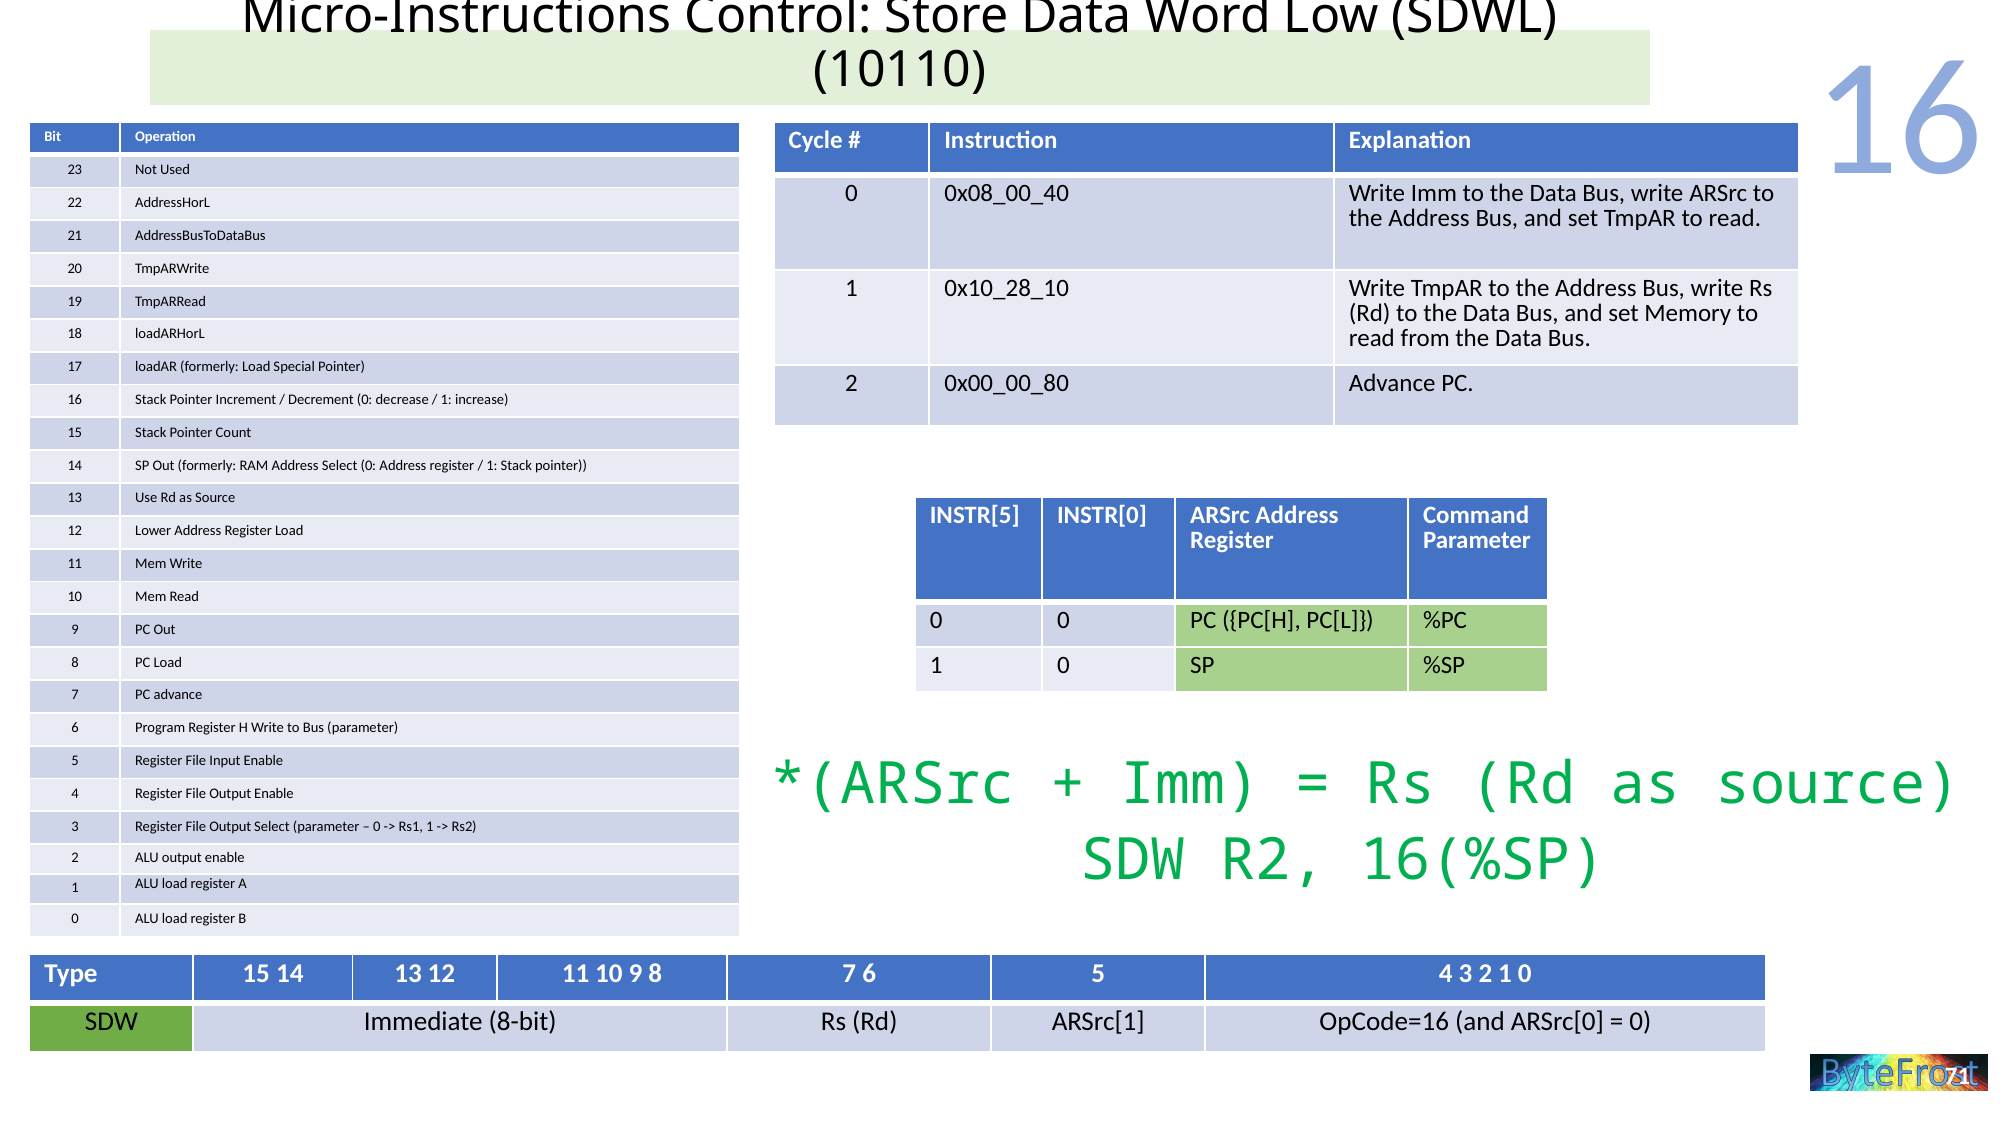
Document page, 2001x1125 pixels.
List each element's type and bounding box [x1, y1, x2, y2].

table_cell [775, 271, 928, 364]
table_cell [1206, 1006, 1765, 1051]
table_cell [30, 905, 119, 936]
table_cell [121, 582, 739, 613]
table_cell [121, 517, 739, 548]
table_cell [121, 221, 739, 252]
table_cell [121, 418, 739, 449]
table_cell [30, 615, 119, 646]
table_cell [930, 271, 1333, 364]
table_header [30, 123, 119, 152]
table_cell [30, 779, 119, 810]
table_cell [930, 366, 1333, 425]
table_header [353, 955, 496, 1000]
table_cell [30, 582, 119, 613]
table_cell [194, 1006, 726, 1051]
text_box [1535, 1044, 1986, 1105]
table_cell [30, 875, 119, 903]
table_cell [121, 157, 739, 187]
table_cell [121, 385, 739, 416]
picture [1810, 1054, 1988, 1091]
table_cell [121, 779, 739, 810]
table_cell [30, 221, 119, 252]
table_header [930, 123, 1333, 172]
table_cell [121, 254, 739, 285]
table_cell [30, 418, 119, 449]
table_header [1335, 123, 1798, 172]
table_cell [1043, 648, 1174, 691]
table_cell [916, 605, 1041, 646]
title [150, 29, 1650, 105]
table_cell [1176, 605, 1407, 646]
table_header [30, 955, 192, 1000]
table_cell [121, 905, 739, 936]
table_cell [775, 366, 928, 425]
text_box [755, 737, 1975, 899]
table_cell [992, 1006, 1204, 1051]
table_cell [1409, 605, 1547, 646]
table_header [1043, 498, 1174, 599]
table_cell [1409, 648, 1547, 691]
table_header [775, 123, 928, 172]
table_cell [30, 353, 119, 384]
table_header [728, 955, 990, 1000]
table_cell [30, 845, 119, 873]
table_cell [121, 845, 739, 873]
table_cell [121, 451, 739, 482]
table_cell [121, 615, 739, 646]
table_cell [728, 1006, 990, 1051]
table_header [1206, 955, 1765, 1000]
table_cell [121, 484, 739, 515]
table_cell [121, 320, 739, 351]
table_header [1176, 498, 1407, 599]
table_cell [30, 812, 119, 843]
table_cell [30, 648, 119, 679]
table_cell [30, 714, 119, 745]
table_header [194, 955, 352, 1000]
table_cell [30, 681, 119, 712]
table_header [498, 955, 726, 1000]
table_cell [30, 254, 119, 285]
table_cell [30, 188, 119, 219]
table_cell [1335, 178, 1798, 269]
table_cell [121, 812, 739, 843]
table_header [121, 123, 739, 152]
table_cell [121, 681, 739, 712]
table_cell [30, 287, 119, 318]
table_cell [1043, 605, 1174, 646]
table_cell [930, 178, 1333, 269]
table_cell [30, 550, 119, 581]
table_cell [121, 747, 739, 778]
table_header [1409, 498, 1547, 599]
table_cell [30, 451, 119, 482]
table_cell [1176, 648, 1407, 691]
table_cell [121, 287, 739, 318]
table_cell [30, 517, 119, 548]
table_cell [916, 648, 1041, 691]
table_cell [775, 178, 928, 269]
table_cell [30, 1006, 192, 1051]
table_cell [121, 648, 739, 679]
table_cell [1335, 271, 1798, 364]
table_cell [30, 157, 119, 187]
table_cell [121, 550, 739, 581]
table_cell [121, 353, 739, 384]
table_cell [121, 188, 739, 219]
table_header [992, 955, 1204, 1000]
table_header [916, 498, 1041, 599]
table_cell [121, 714, 739, 745]
table_cell [30, 484, 119, 515]
table_cell [30, 320, 119, 351]
table_cell [30, 747, 119, 778]
text_box [1799, 0, 1999, 215]
table_cell [121, 875, 739, 903]
table_cell [30, 385, 119, 416]
table_cell [1335, 366, 1798, 425]
